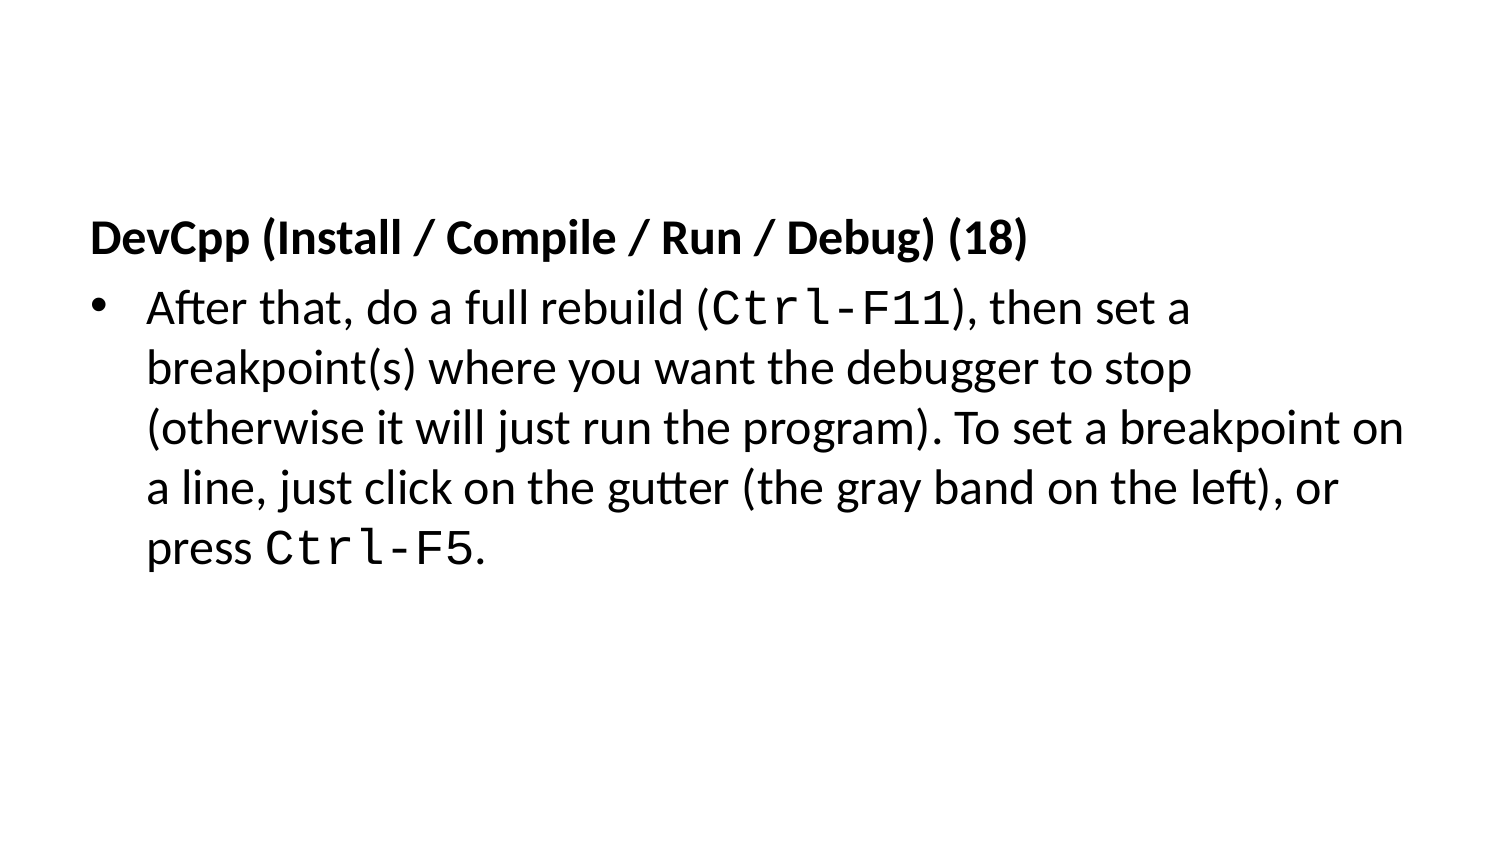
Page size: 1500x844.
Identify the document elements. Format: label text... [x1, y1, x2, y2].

list DevCpp (Install / Compile / Run / Debug) (18) After that, do a full rebuild (Ctrl-F11), then set a breakpoint(s) where you want the debugger to stop (otherwise it will just run the program). To set a breakpoint on a line, just click on the gutter (the gray band on the left), or press Ctrl-F5. [75, 196, 1425, 754]
